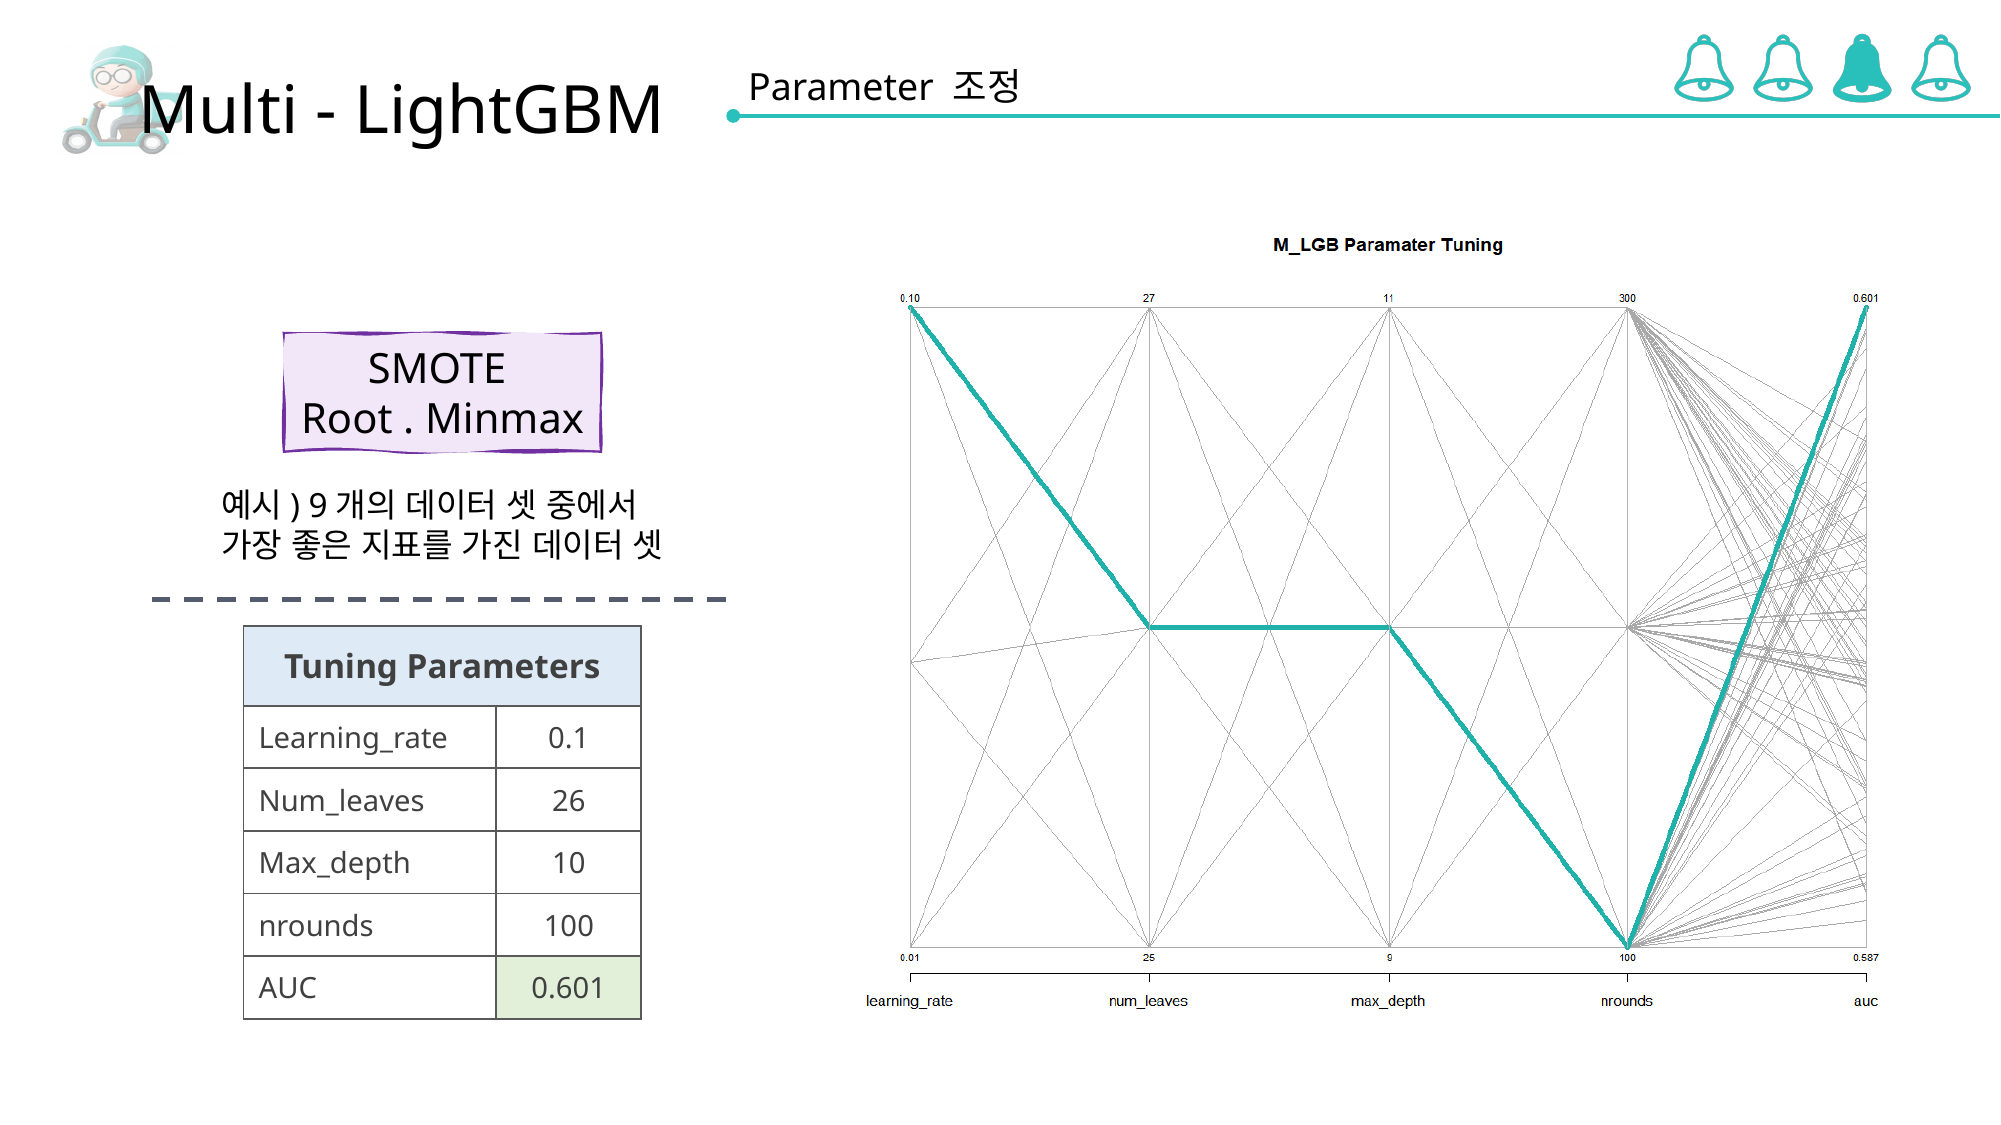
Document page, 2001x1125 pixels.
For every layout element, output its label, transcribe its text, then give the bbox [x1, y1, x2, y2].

table_cell AUC [244, 957, 495, 1018]
table_cell 10 [497, 832, 640, 893]
table_header Tuning Parameters [244, 627, 640, 705]
text_box SMOTE Root . Minmax [283, 332, 603, 453]
table_cell 0.601 [497, 957, 640, 1018]
table_cell 26 [497, 769, 640, 830]
table_cell Num_leaves [244, 769, 495, 830]
text_box 예시) 9개의 데이터 셋 중에서 가장 좋은 지표를 가진 데이터 셋 [206, 476, 679, 572]
table_cell Max_depth [244, 832, 495, 893]
table_cell Learning_rate [244, 707, 495, 767]
picture [797, 206, 1943, 1066]
table_cell 100 [497, 894, 640, 955]
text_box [57, 28, 2000, 156]
table_cell 0.1 [497, 707, 640, 767]
table_cell nrounds [244, 894, 495, 955]
